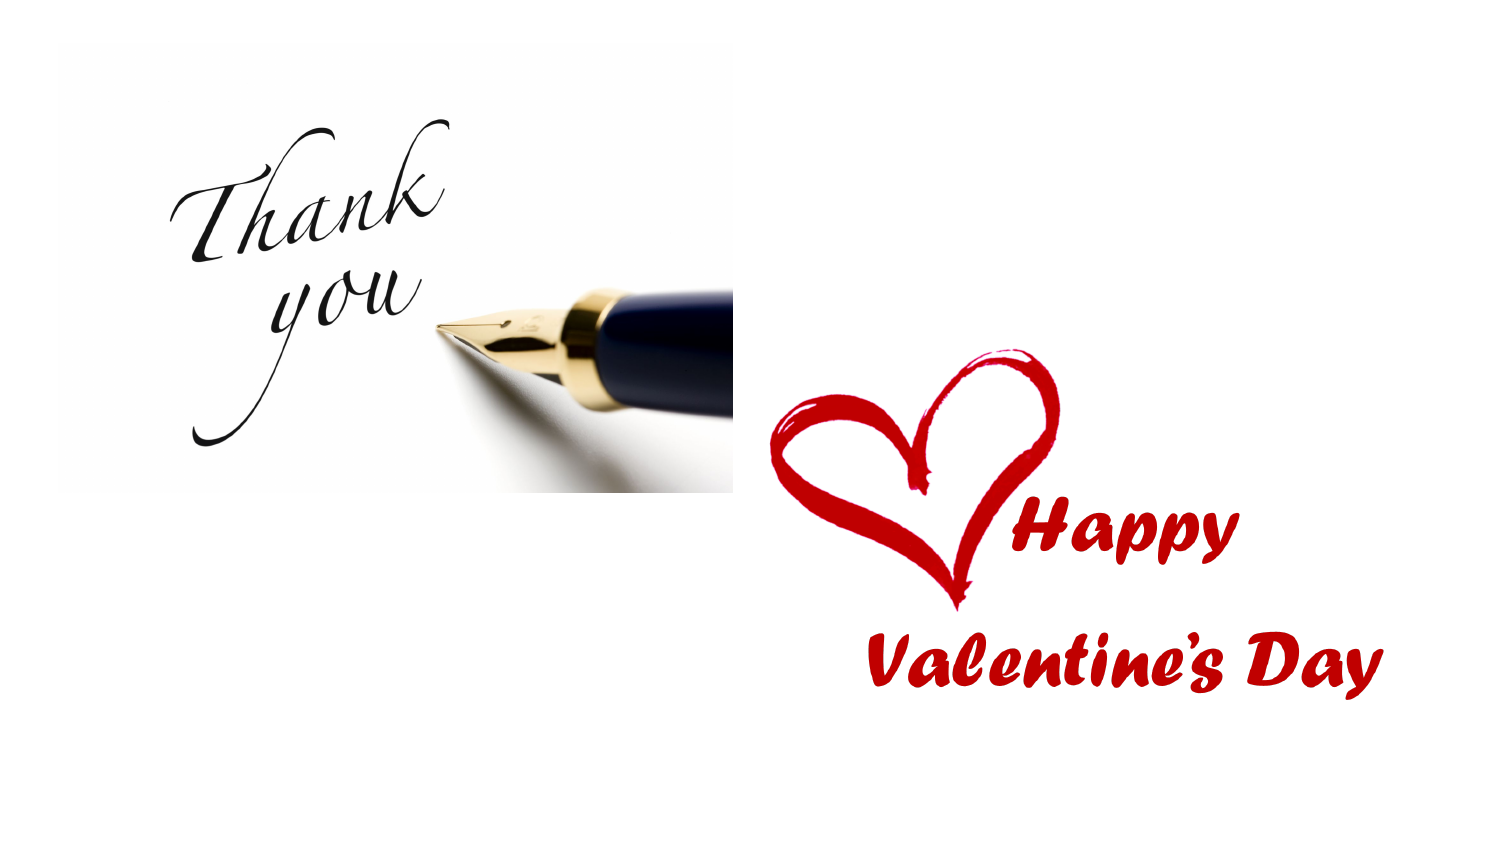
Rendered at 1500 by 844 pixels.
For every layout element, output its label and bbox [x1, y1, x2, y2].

picture [58, 43, 1399, 767]
